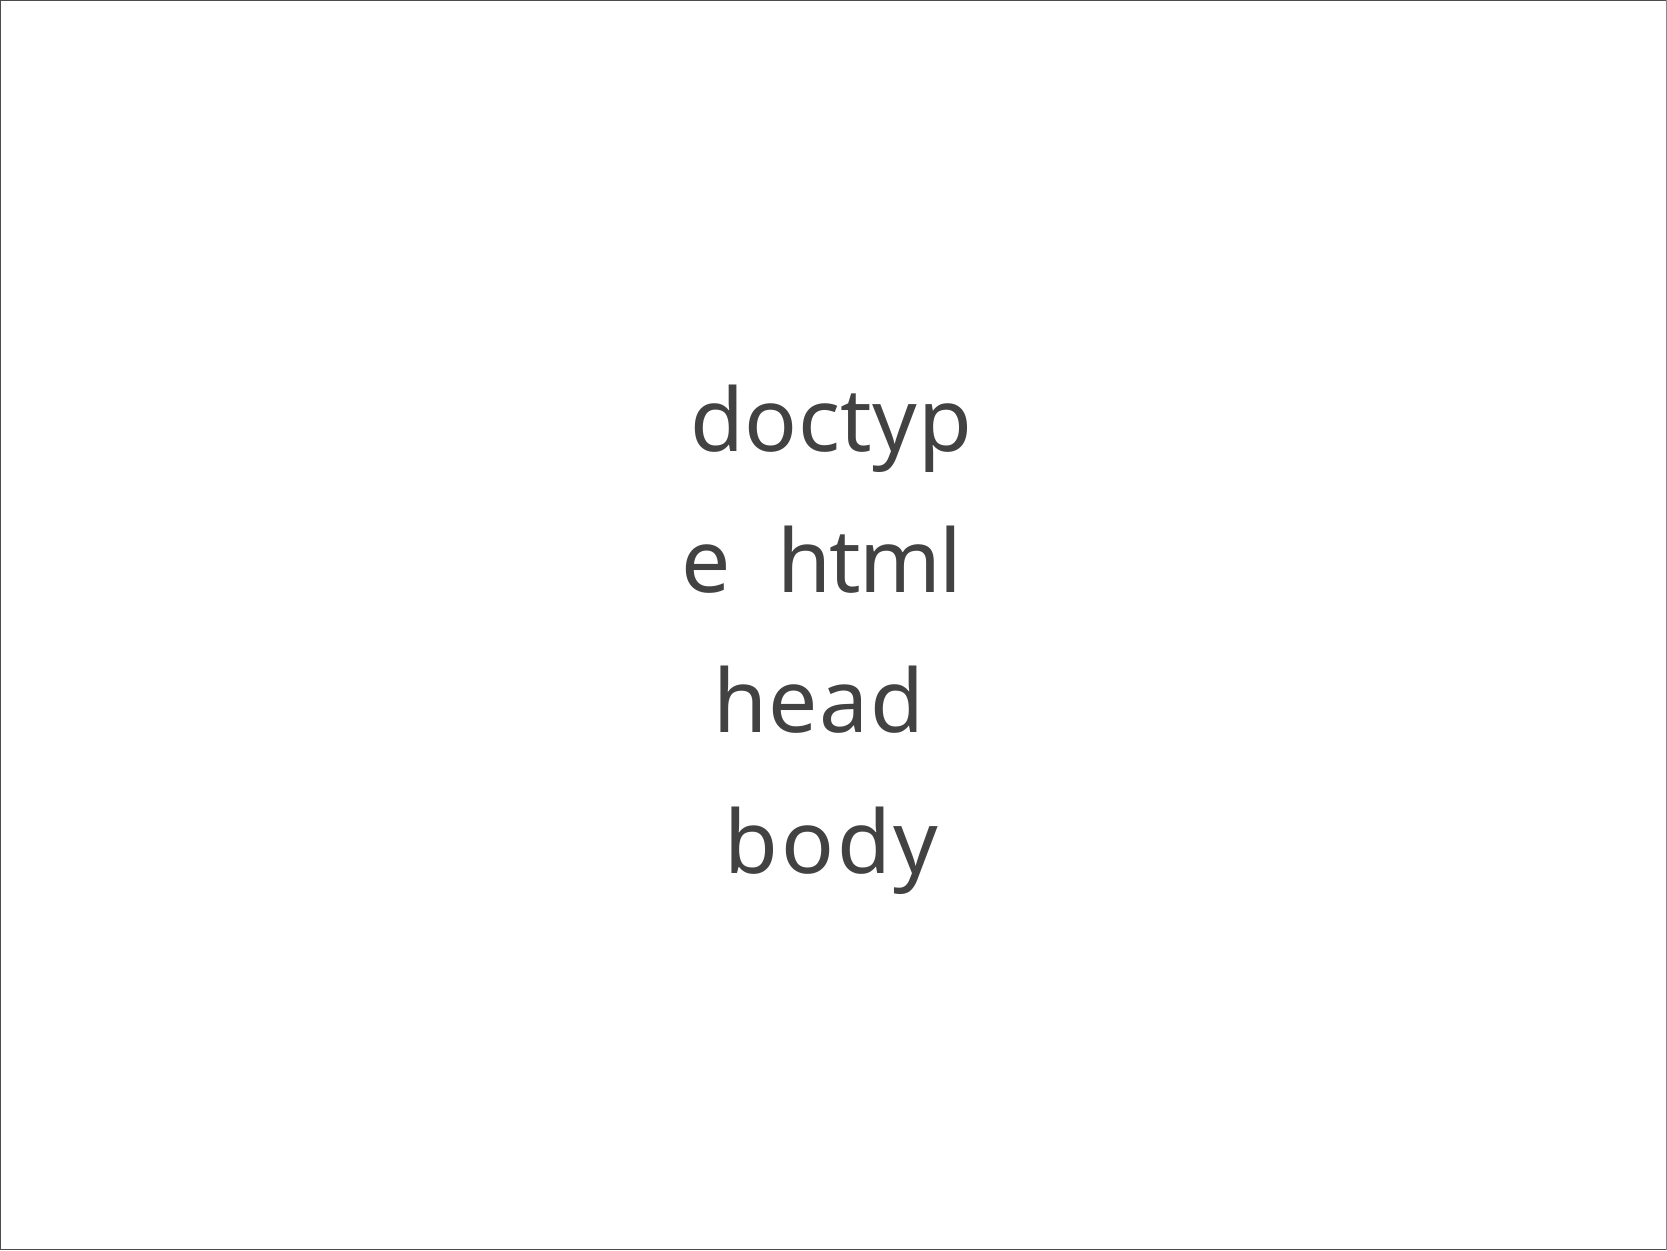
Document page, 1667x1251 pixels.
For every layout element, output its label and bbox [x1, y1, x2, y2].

text_box [0, 0, 1667, 1250]
